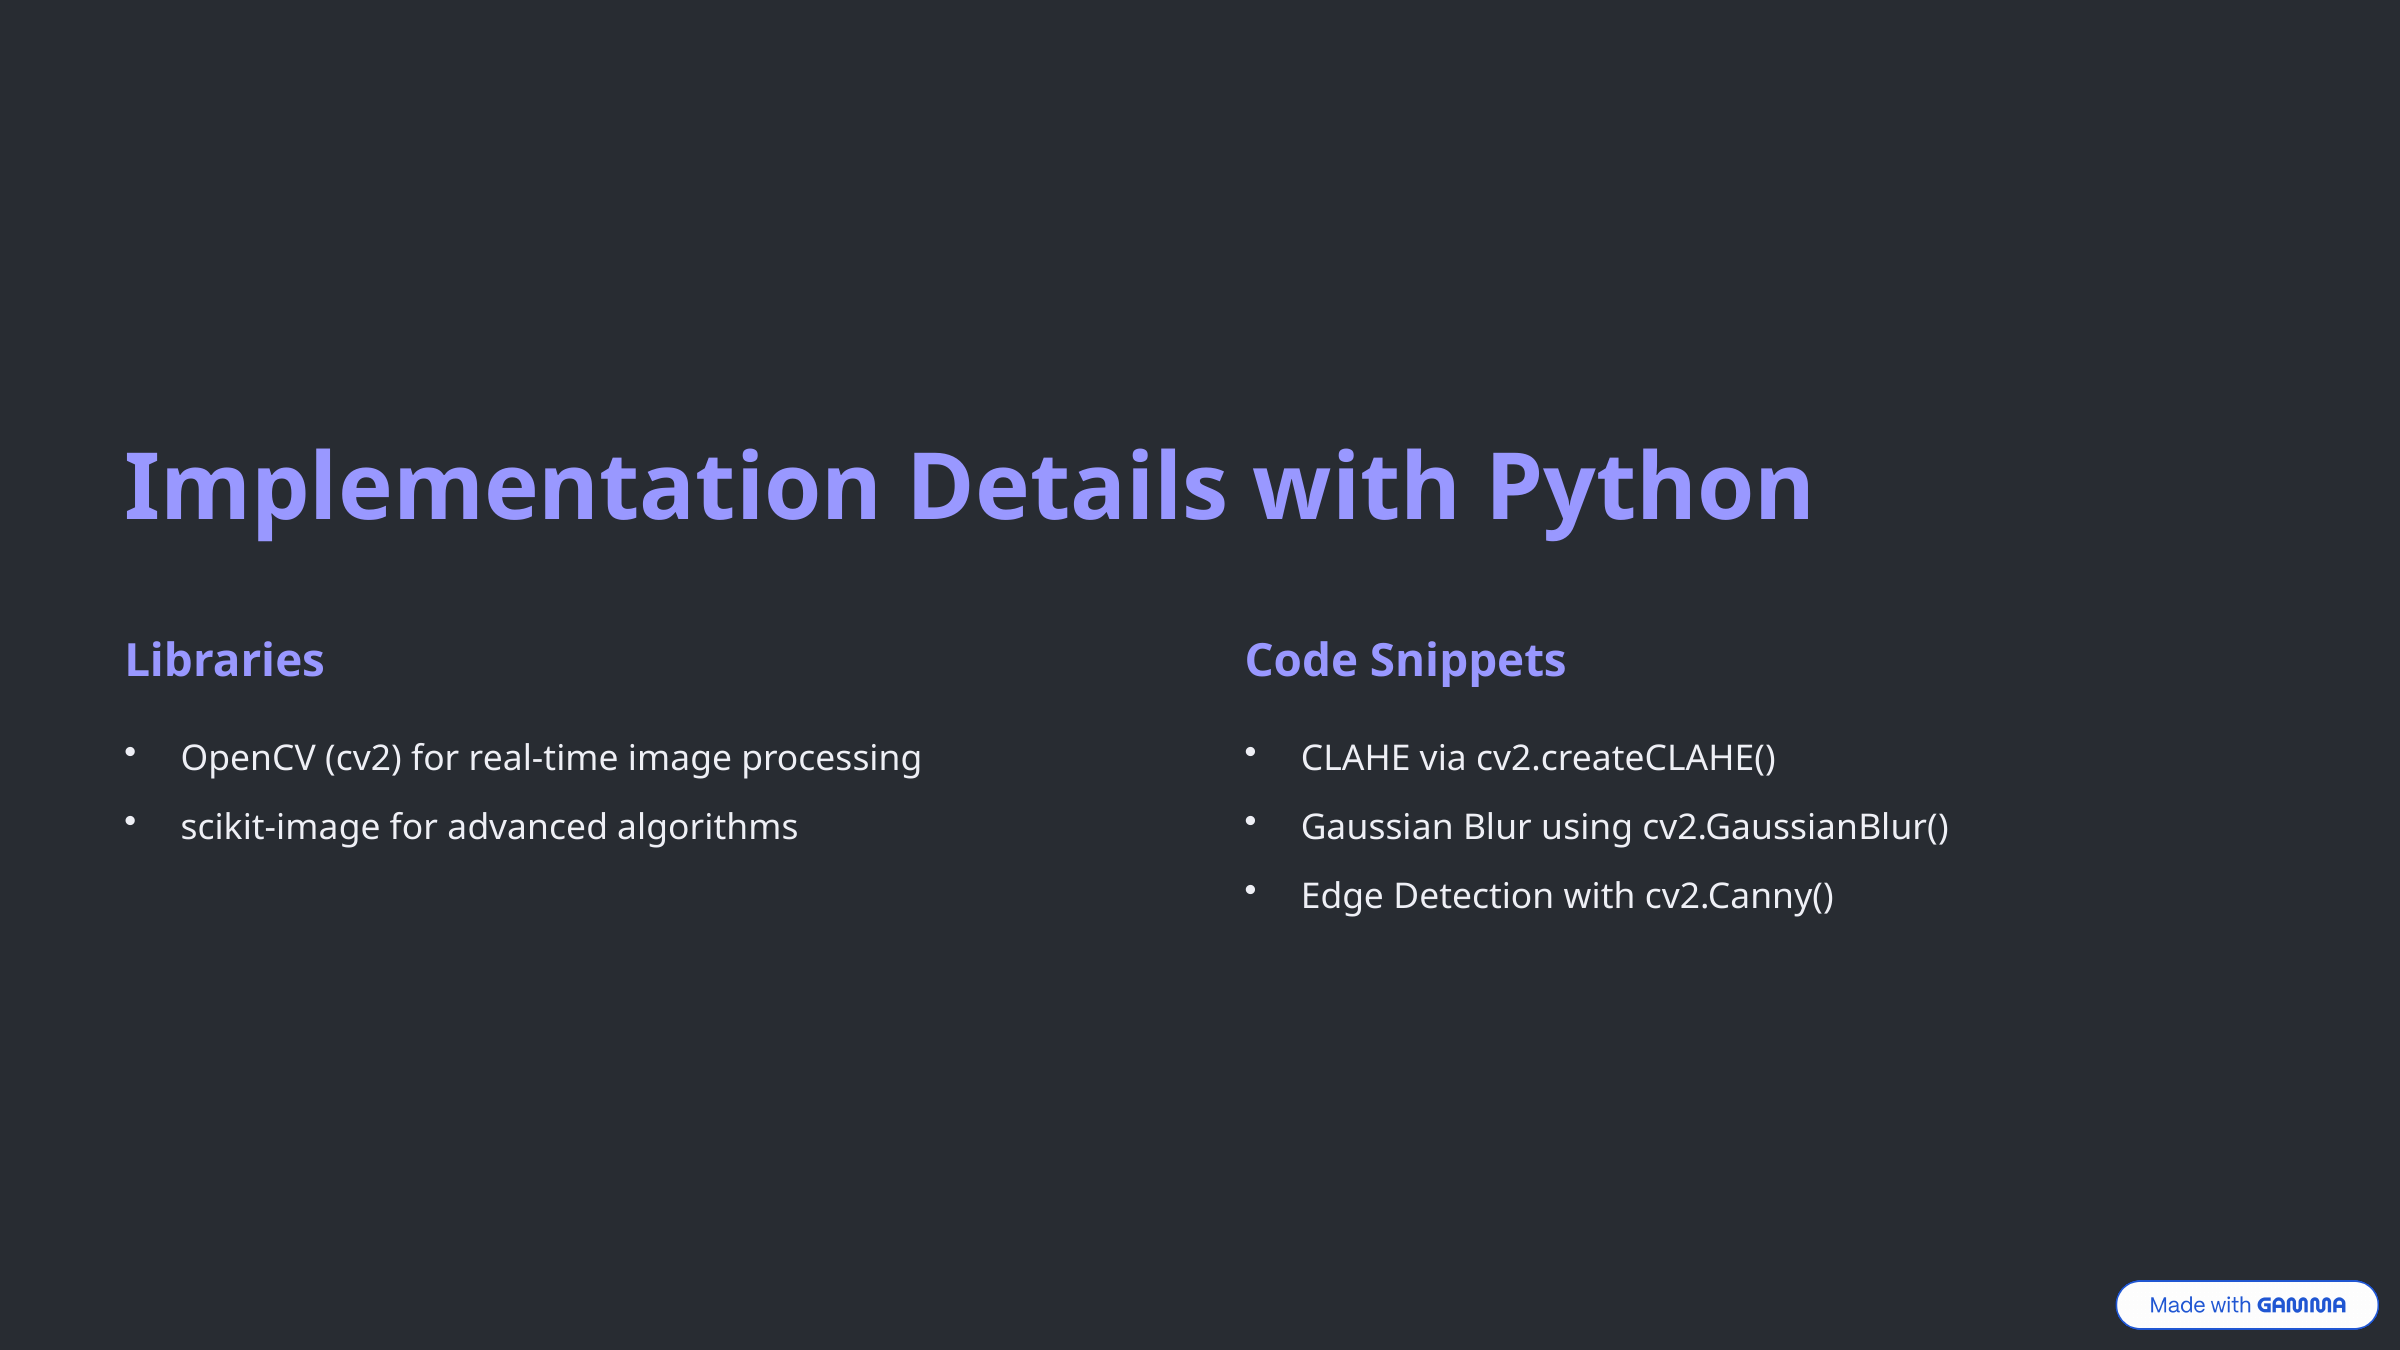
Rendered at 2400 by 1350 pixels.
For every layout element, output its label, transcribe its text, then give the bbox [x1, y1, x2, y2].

text_box Implementation Details with Python [124, 421, 1600, 538]
text_box Code Snippets [1244, 626, 1713, 686]
text_box OpenCV (cv2) for real-time image processing [124, 720, 1157, 778]
picture [2106, 1271, 2389, 1339]
text_box scikit-image for advanced algorithms [124, 790, 1157, 848]
text_box CLAHE via cv2.createCLAHE() [1244, 720, 2277, 778]
text_box Edge Detection with cv2.Canny() [1244, 859, 2277, 917]
text_box Libraries [124, 626, 592, 686]
text_box Gaussian Blur using cv2.GaussianBlur() [1244, 790, 2277, 848]
